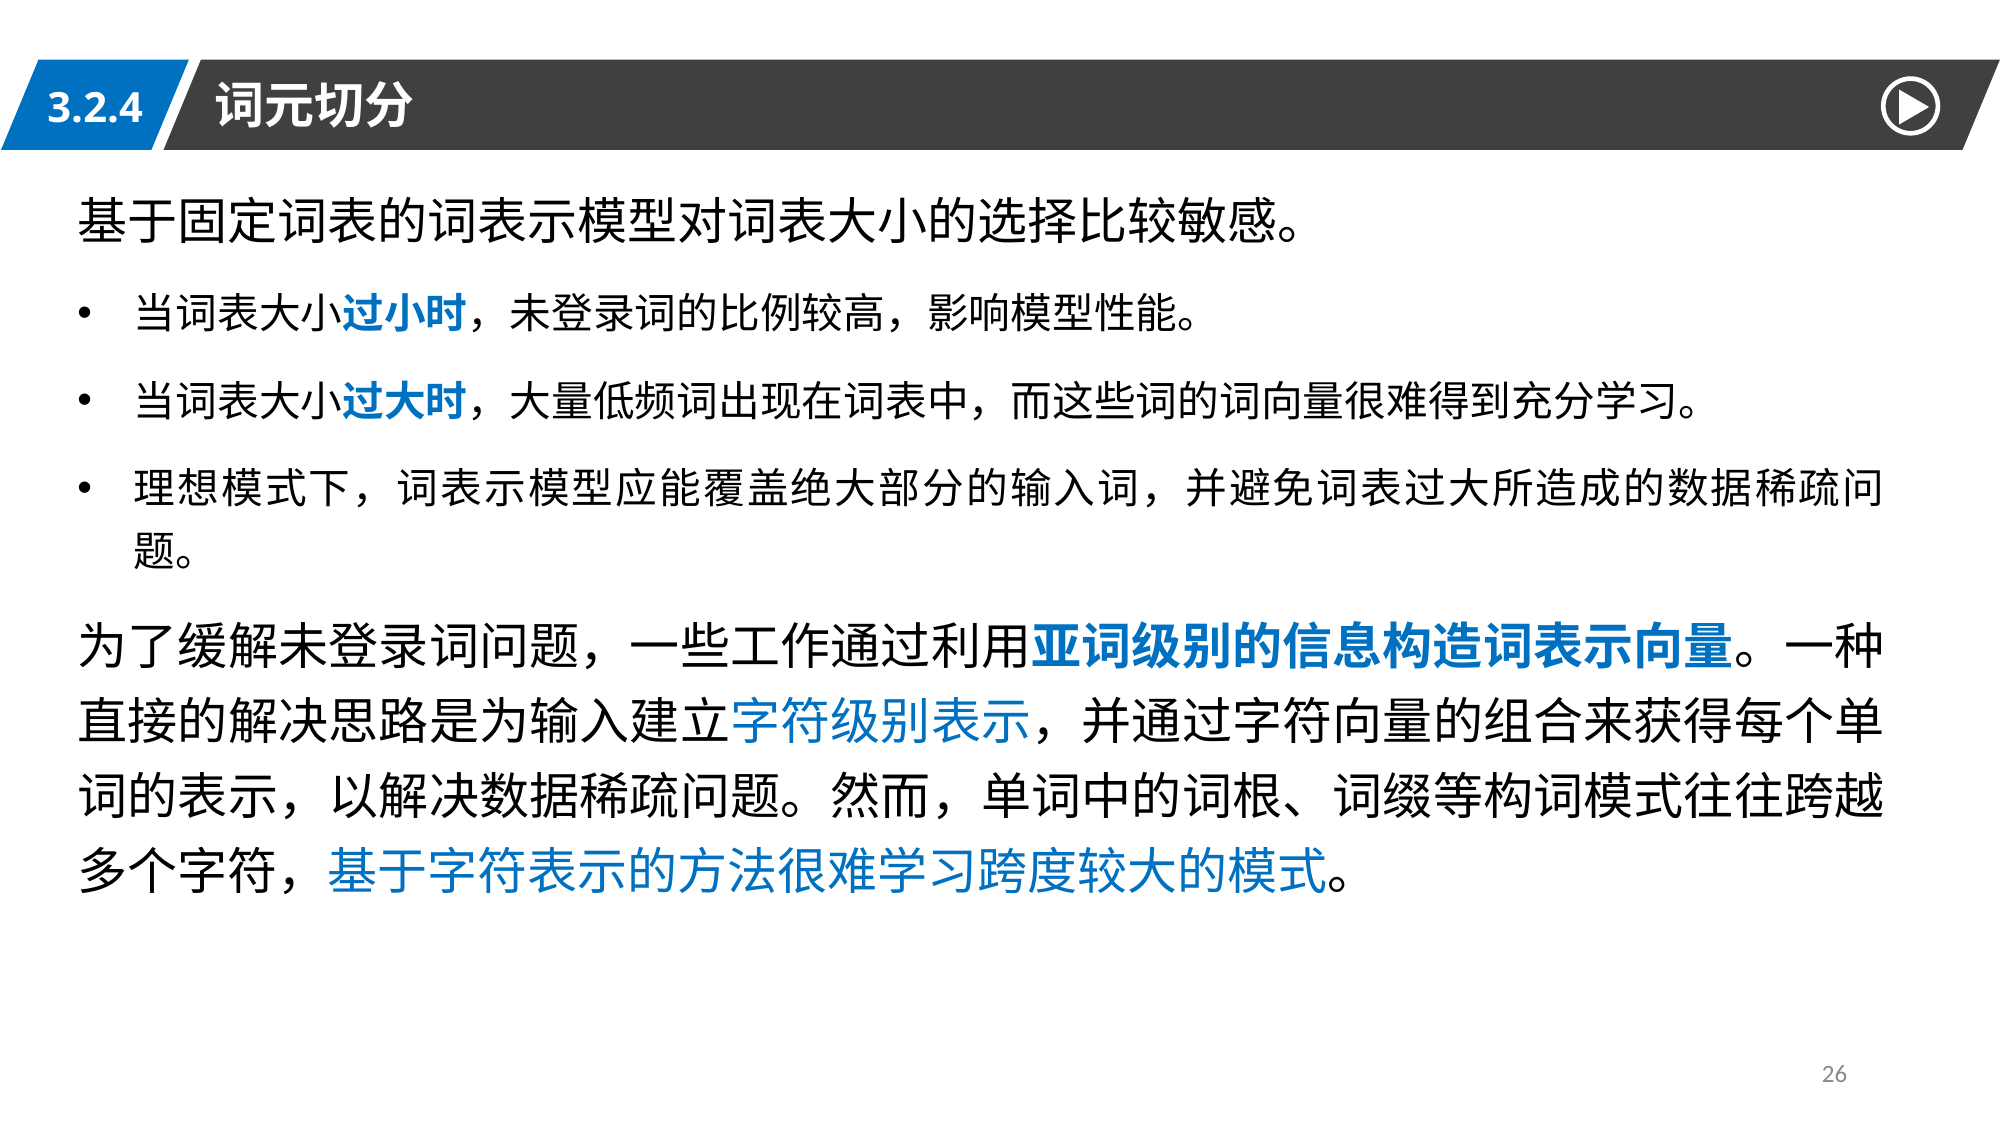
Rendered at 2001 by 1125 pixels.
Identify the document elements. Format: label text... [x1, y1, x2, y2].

text_box 3.2.4 [26, 73, 164, 138]
text_box [1, 89, 157, 150]
text_box 词元切分 [199, 66, 430, 142]
text_box [32, 59, 189, 120]
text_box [1883, 78, 1939, 134]
text_box 基于固定词表的词表示模型对词表大小的选择比较敏感。 当词表大小过小时，未登录词的比例较高，影响模型性能。 当词表大小过大时，大量低频词出现在词表中，而这些词的词向量很难得到充分学习。 理想模式下，词表示模型应能覆盖绝大部分的输入词，并避免词表过大所造成的数据稀疏问题。 为了缓解未登录词问题，一些工作通过利用亚词级别的信息构造词表示向量。一种直接的解决思路是为输入建立字符级别表示，并通过字符向量的组合来获得每个单词的表示，以解决数据稀疏问题。然而，单词中的词根、词缀等构词模式往往跨越多个字符，基于字符表示的方法很难学习跨度较大的模式。 [62, 167, 1900, 907]
text_box [163, 59, 2000, 150]
slide_number 26 [1412, 1042, 1863, 1103]
